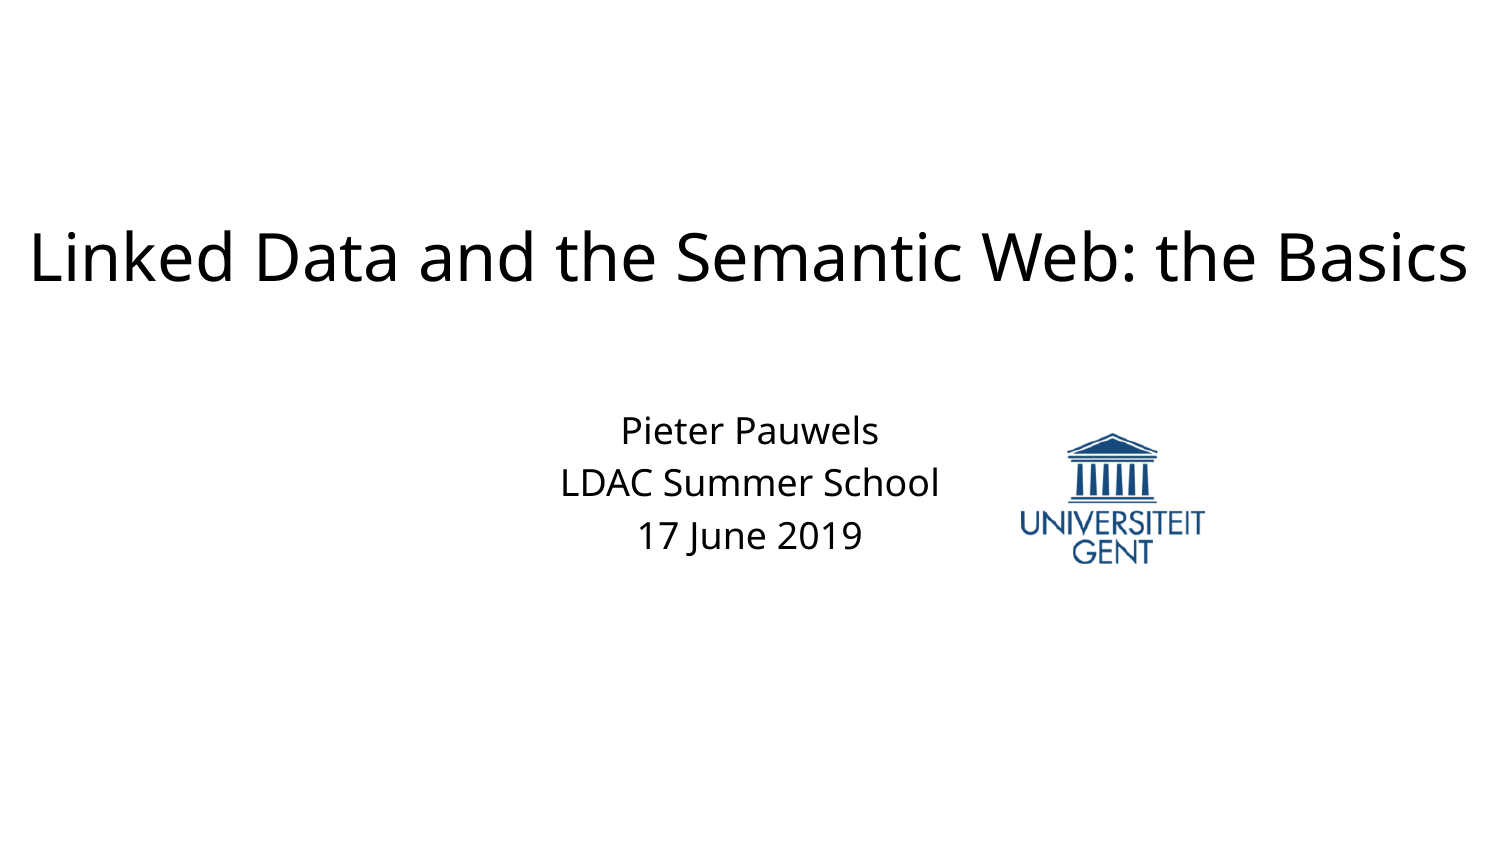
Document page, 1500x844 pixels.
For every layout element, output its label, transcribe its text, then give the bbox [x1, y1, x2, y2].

picture [1021, 433, 1206, 564]
text_box Linked Data and the Semantic Web: the Basics Pieter Pauwels LDAC Summer School 17 June 2019 [0, 20, 1500, 396]
